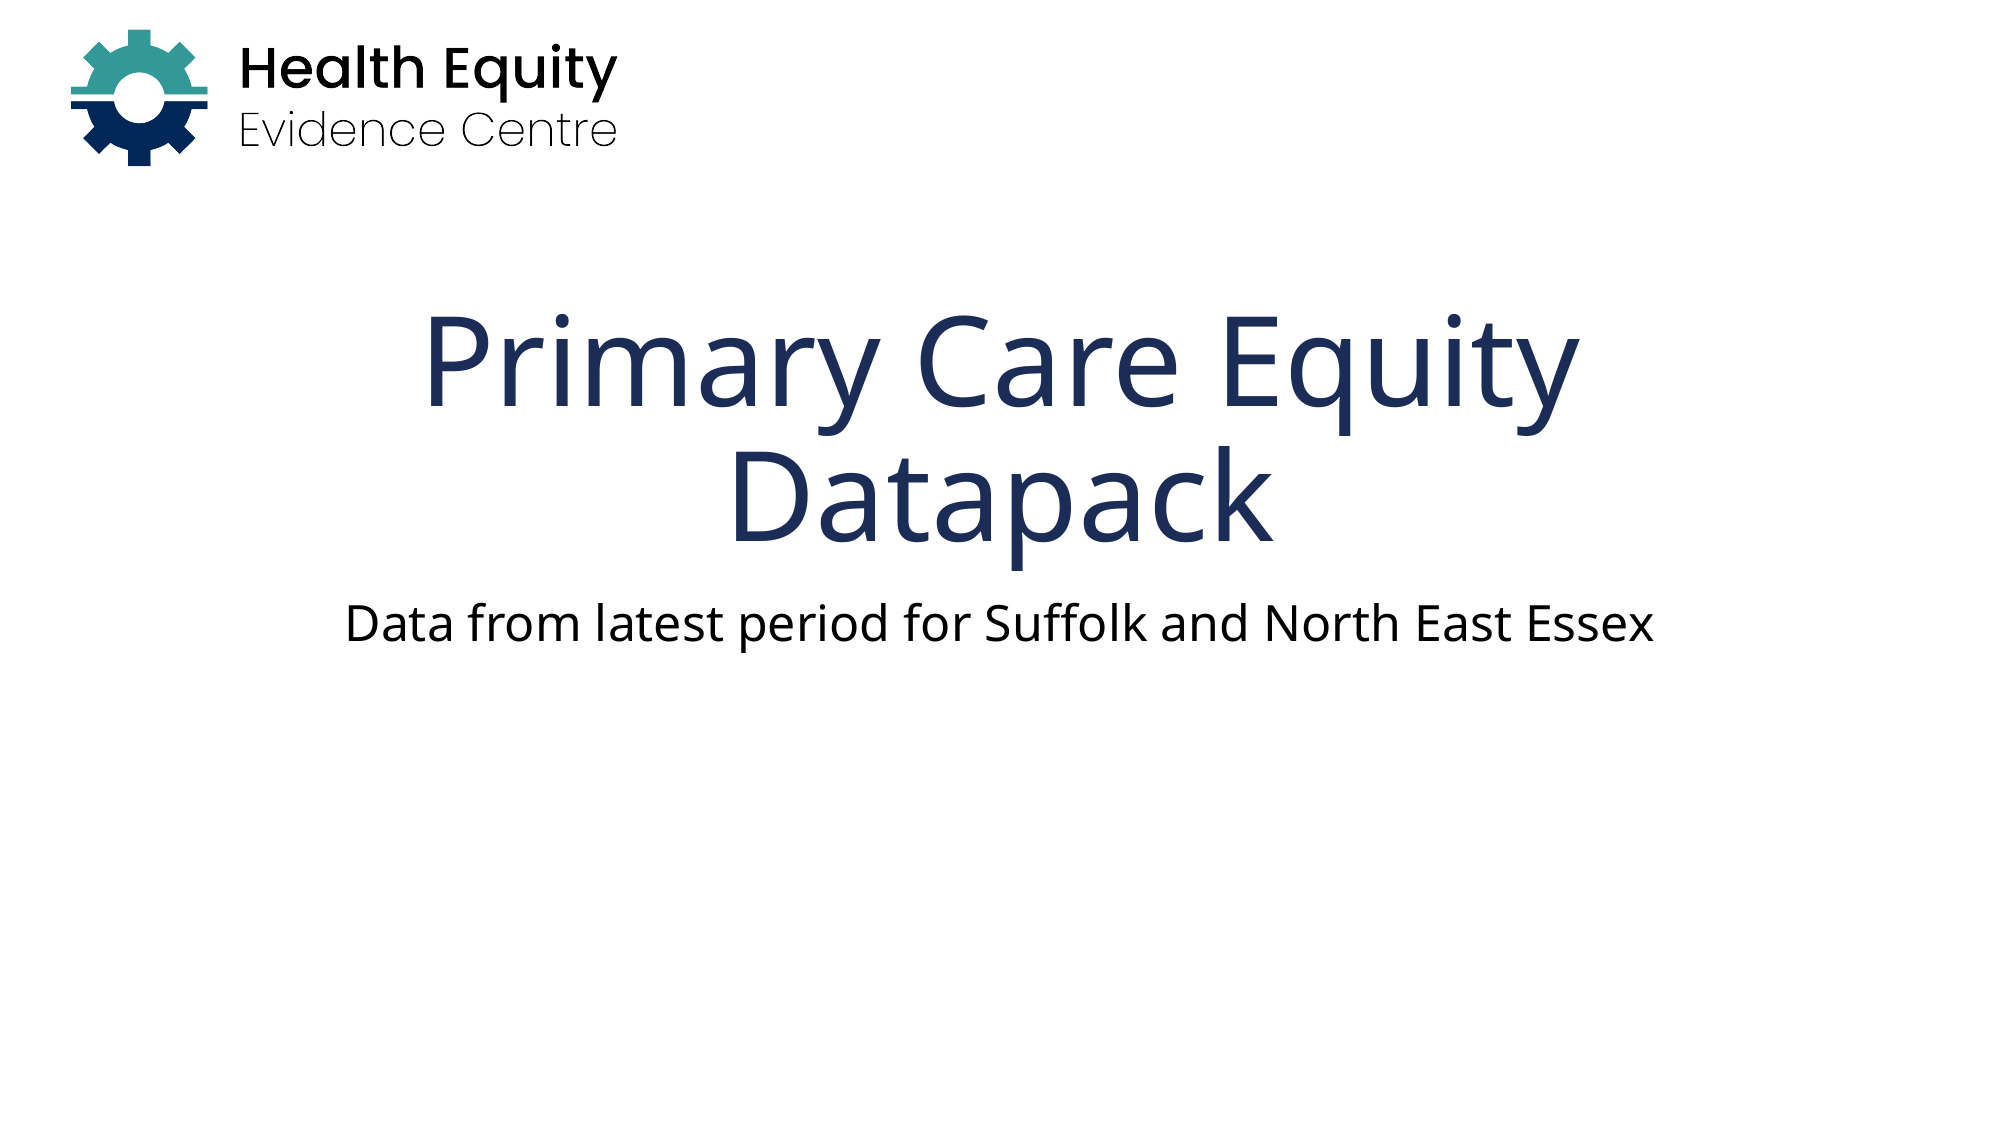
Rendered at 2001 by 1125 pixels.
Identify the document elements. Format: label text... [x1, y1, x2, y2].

subtitle Data from latest period for Suffolk and North East Essex [249, 590, 1750, 863]
title Primary Care Equity Datapack [249, 184, 1750, 576]
picture [68, 22, 627, 170]
